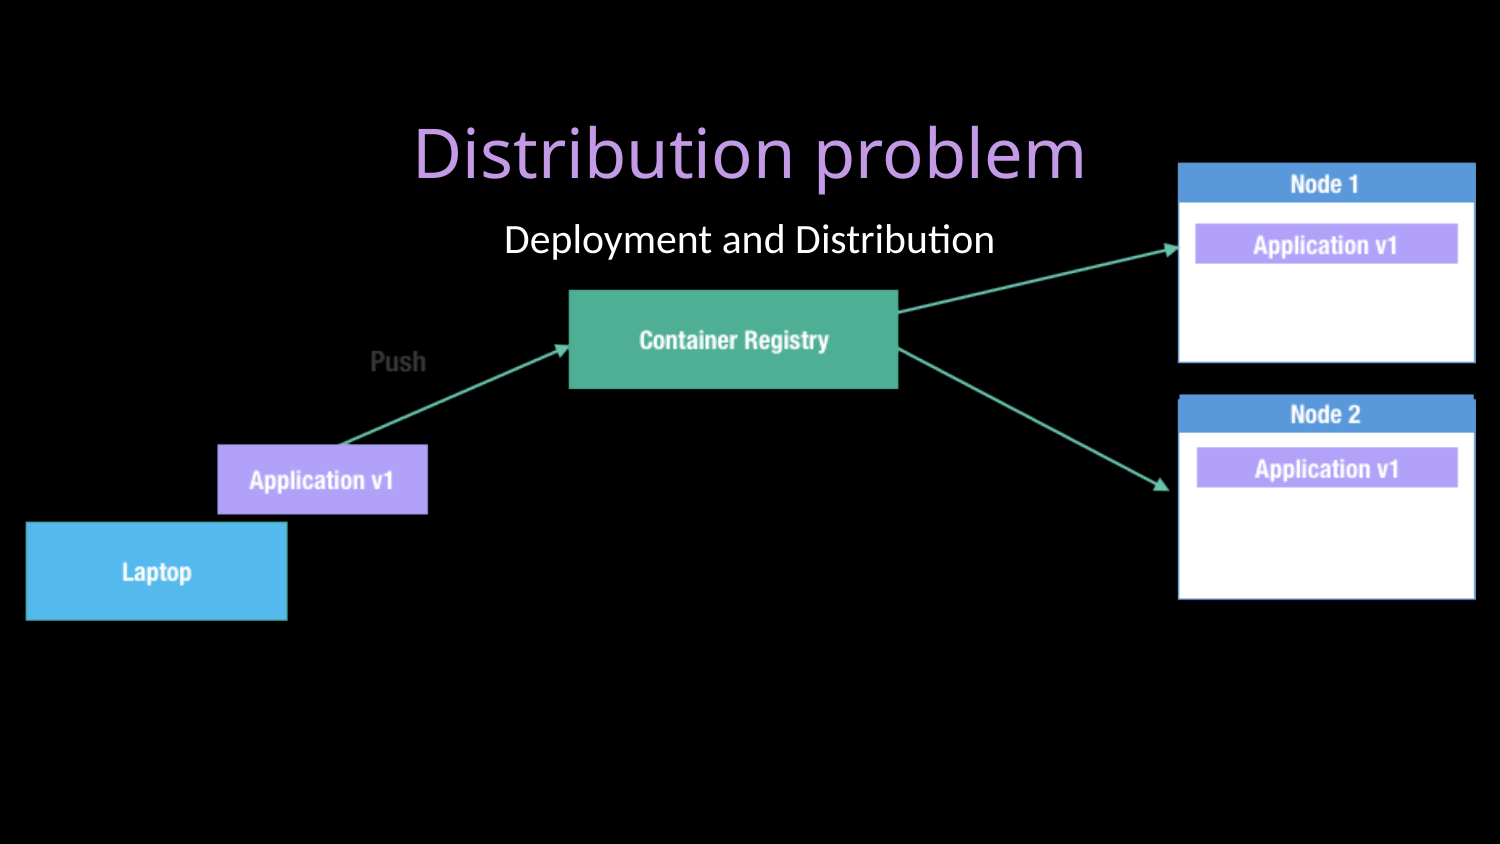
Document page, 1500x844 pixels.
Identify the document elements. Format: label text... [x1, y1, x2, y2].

title Distribution problem [103, 44, 1397, 161]
picture [24, 161, 1476, 623]
